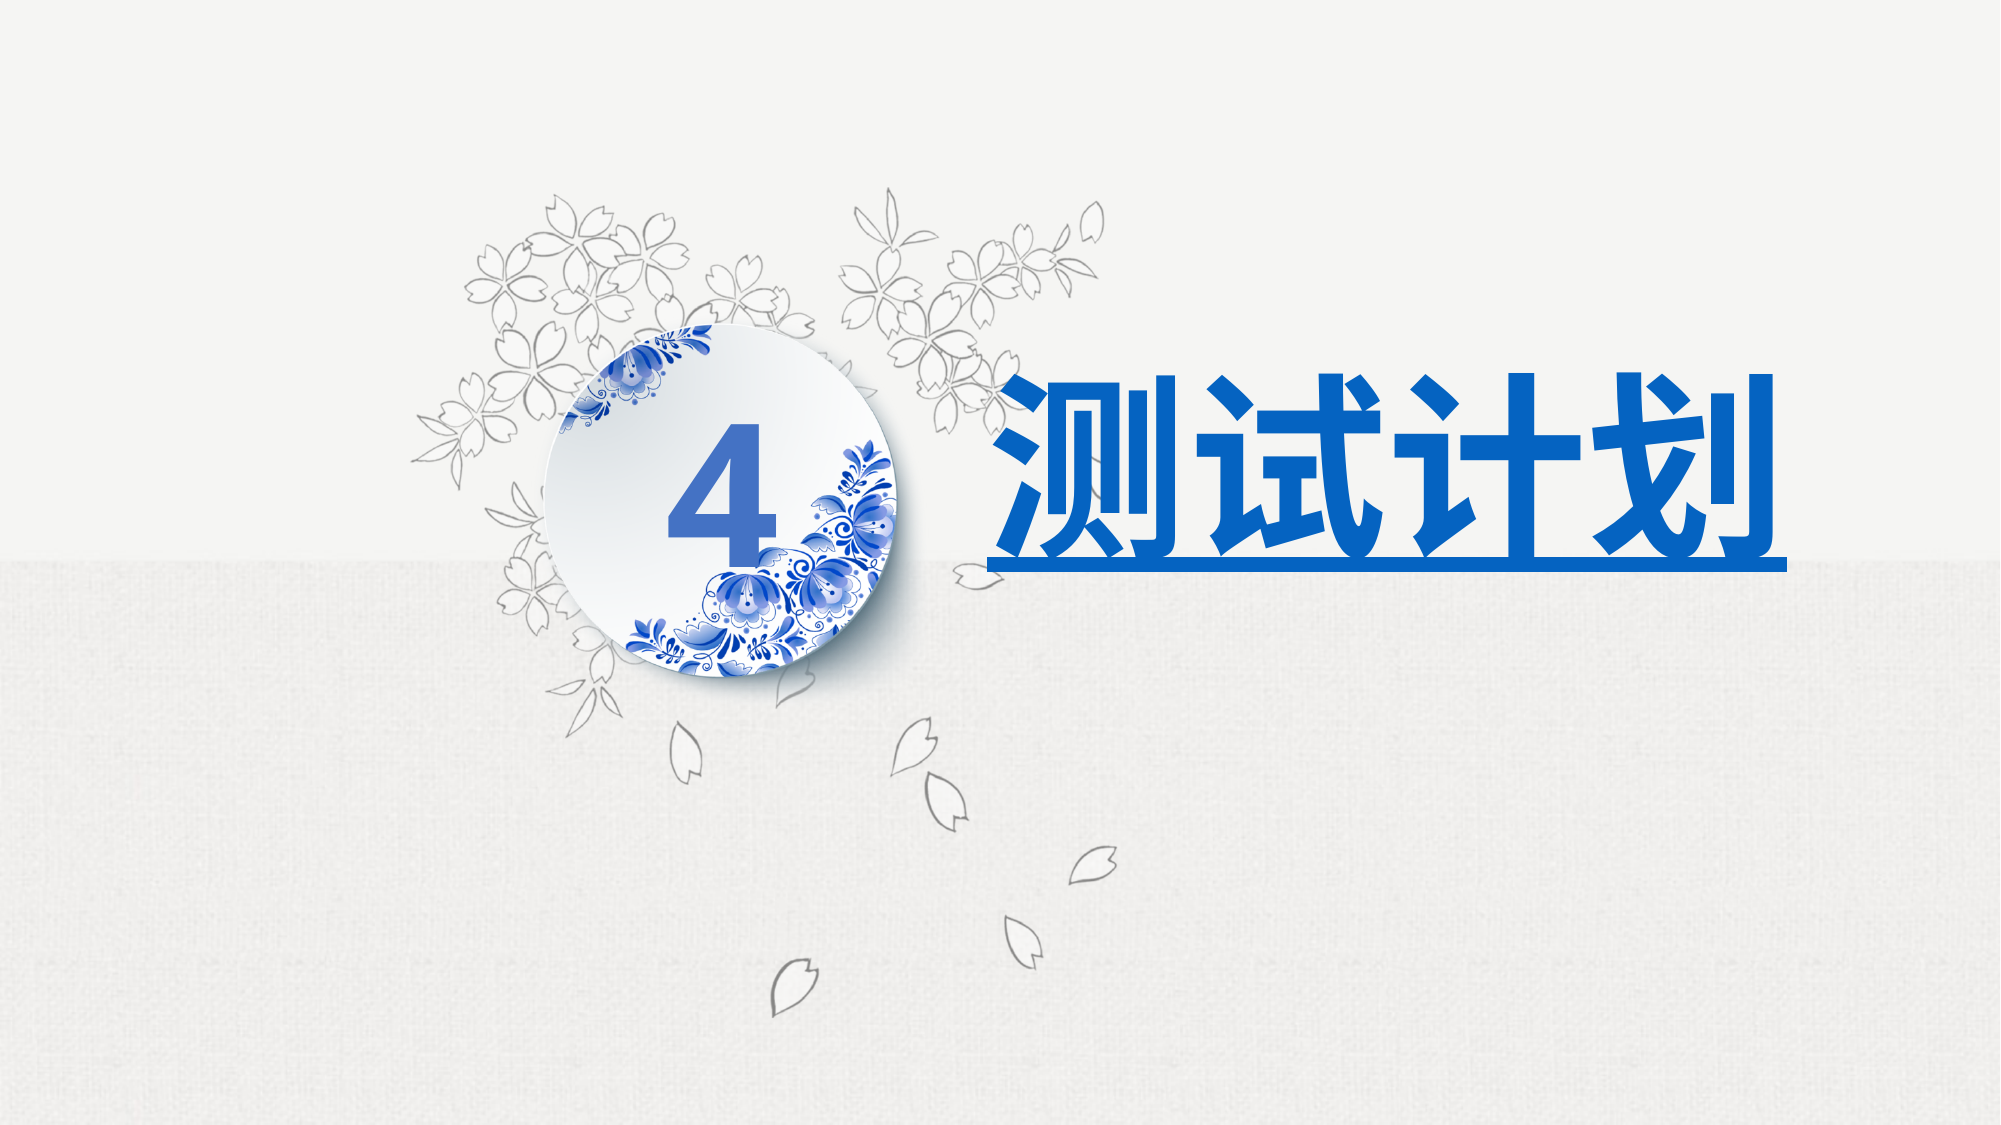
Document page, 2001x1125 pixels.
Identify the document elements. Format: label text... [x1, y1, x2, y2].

picture [0, 0, 2001, 1125]
text_box 测试计划 [1185, 335, 1803, 640]
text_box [499, 247, 950, 728]
